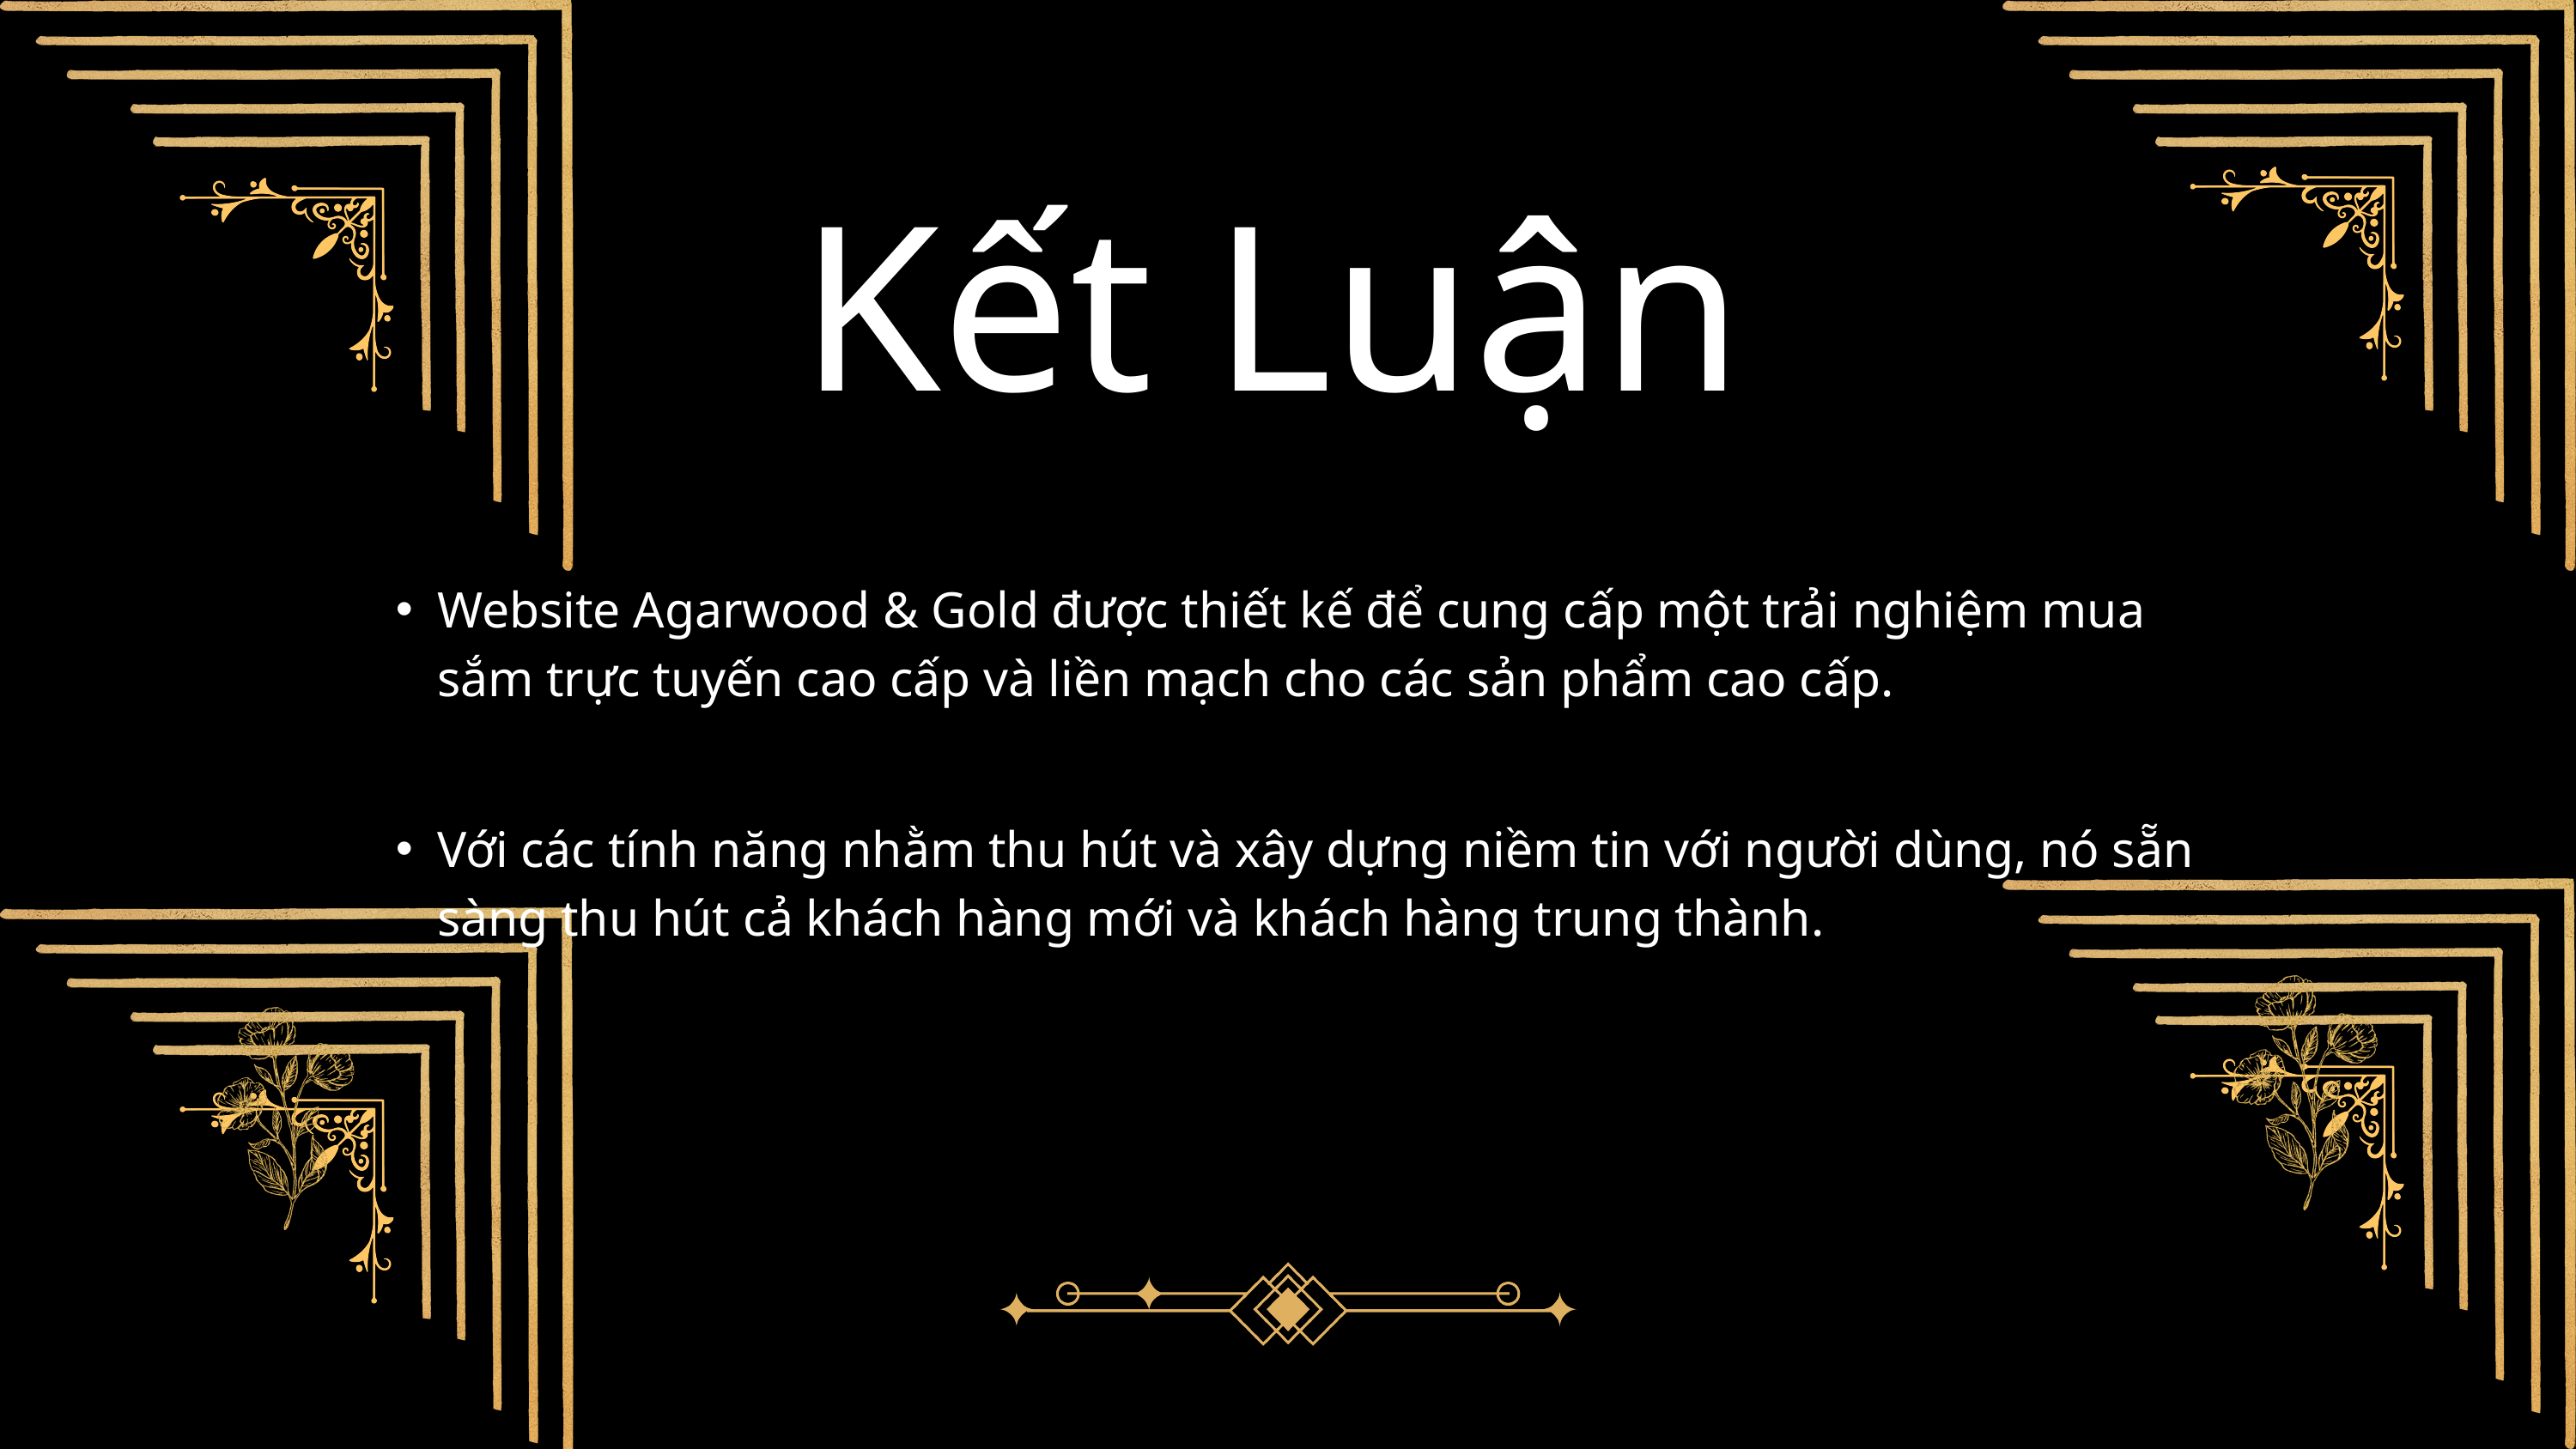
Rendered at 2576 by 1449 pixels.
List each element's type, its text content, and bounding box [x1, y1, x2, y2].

text_box [997, 1262, 1579, 1346]
text_box [2233, 975, 2378, 1210]
text_box [2190, 1056, 2404, 1270]
text_box [0, 907, 574, 1449]
text_box [2190, 167, 2404, 381]
text_box Kết Luận [471, 116, 2073, 437]
text_box Website Agarwood & Gold được thiết kế để cung cấp một trải nghiệm mua sắm trực tuyến cao cấp và liền mạch cho các sản phẩm cao cấp. [354, 568, 2241, 706]
text_box [179, 1089, 394, 1304]
text_box [2002, 878, 2576, 1449]
text_box [217, 1007, 355, 1230]
text_box [2002, 0, 2576, 571]
text_box [179, 178, 394, 392]
text_box Với các tính năng nhằm thu hút và xây dựng niềm tin với người dùng, nó sẵn sàng thu hút cả khách hàng mới và khách hàng trung thành. [354, 809, 2241, 946]
text_box [0, 0, 574, 571]
